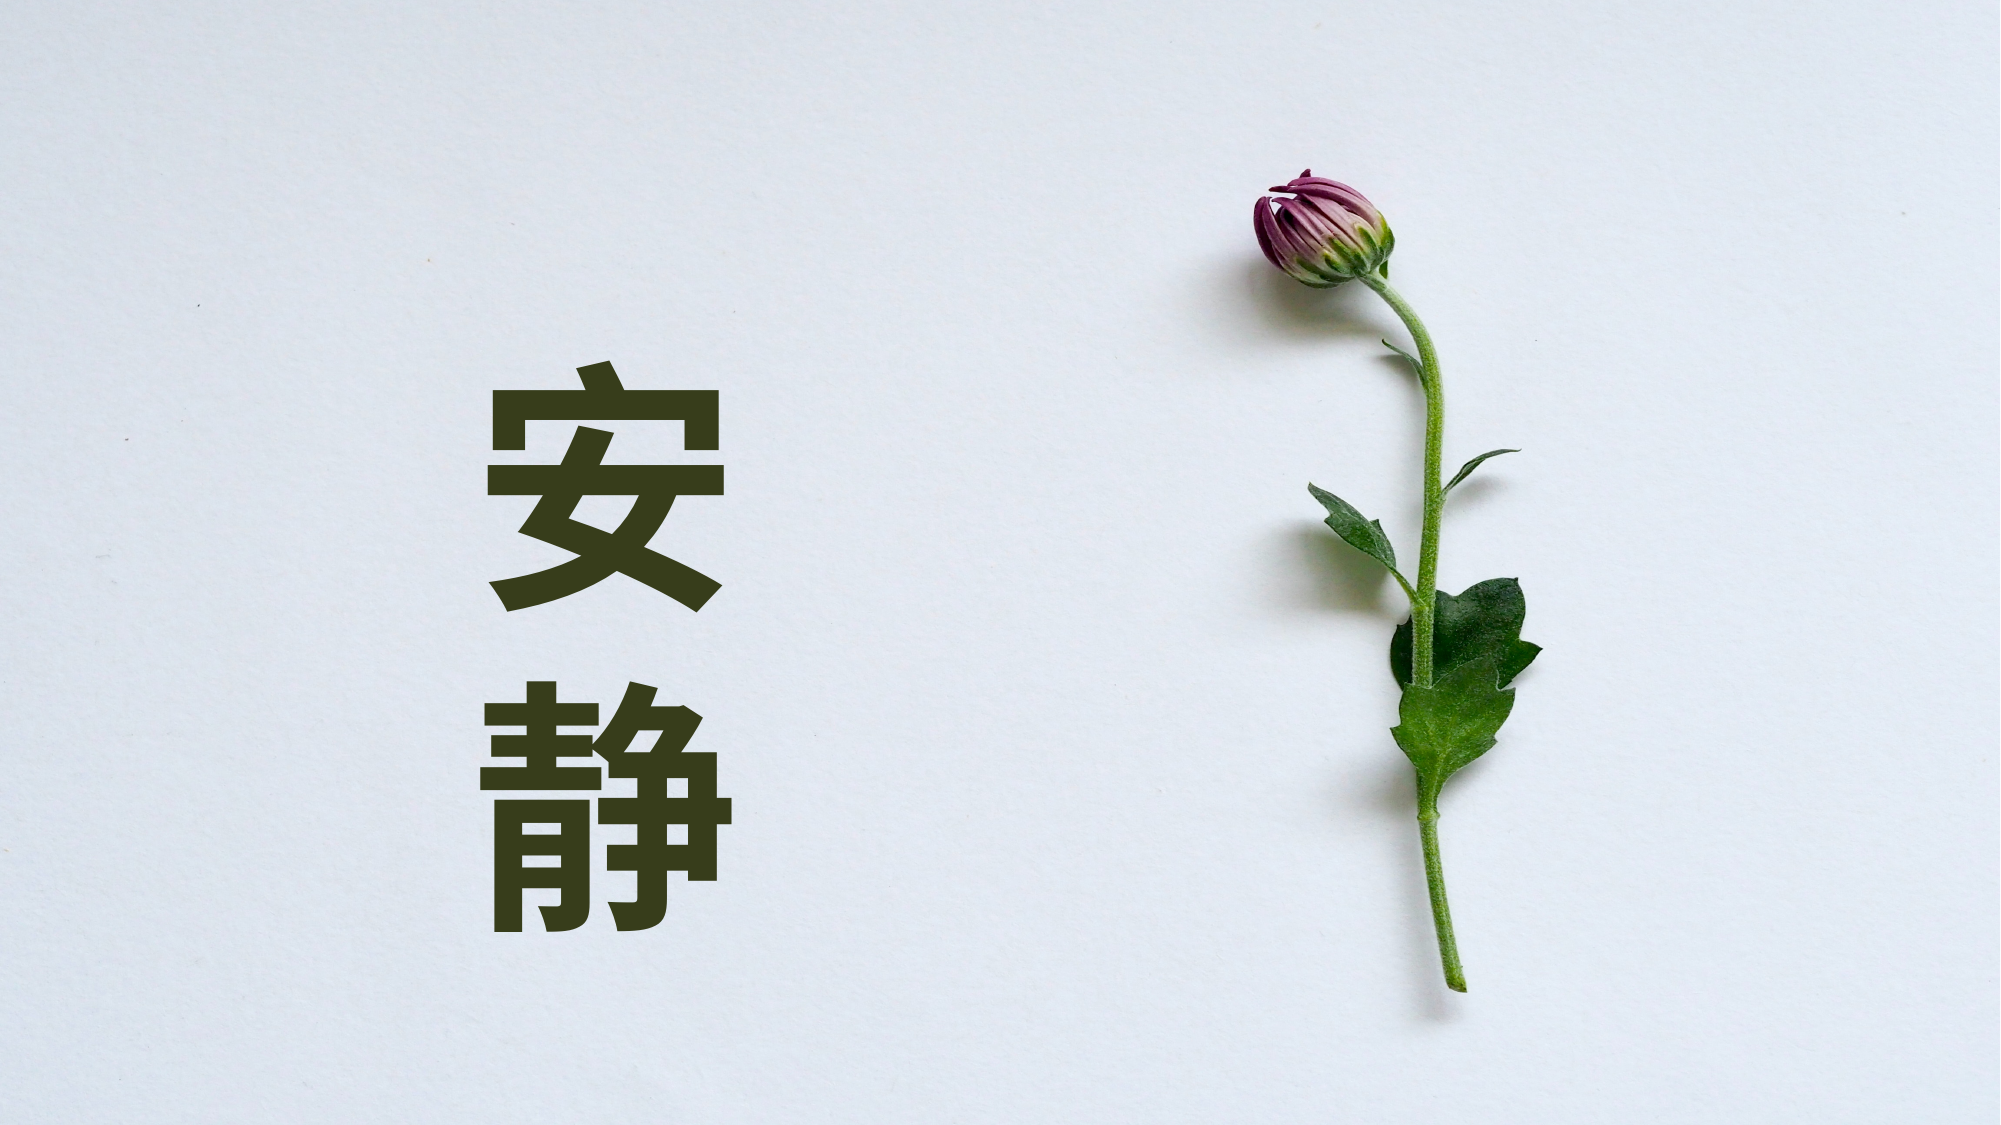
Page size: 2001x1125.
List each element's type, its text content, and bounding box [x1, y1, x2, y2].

picture [0, 0, 2001, 1125]
title 安静 [436, 536, 776, 748]
